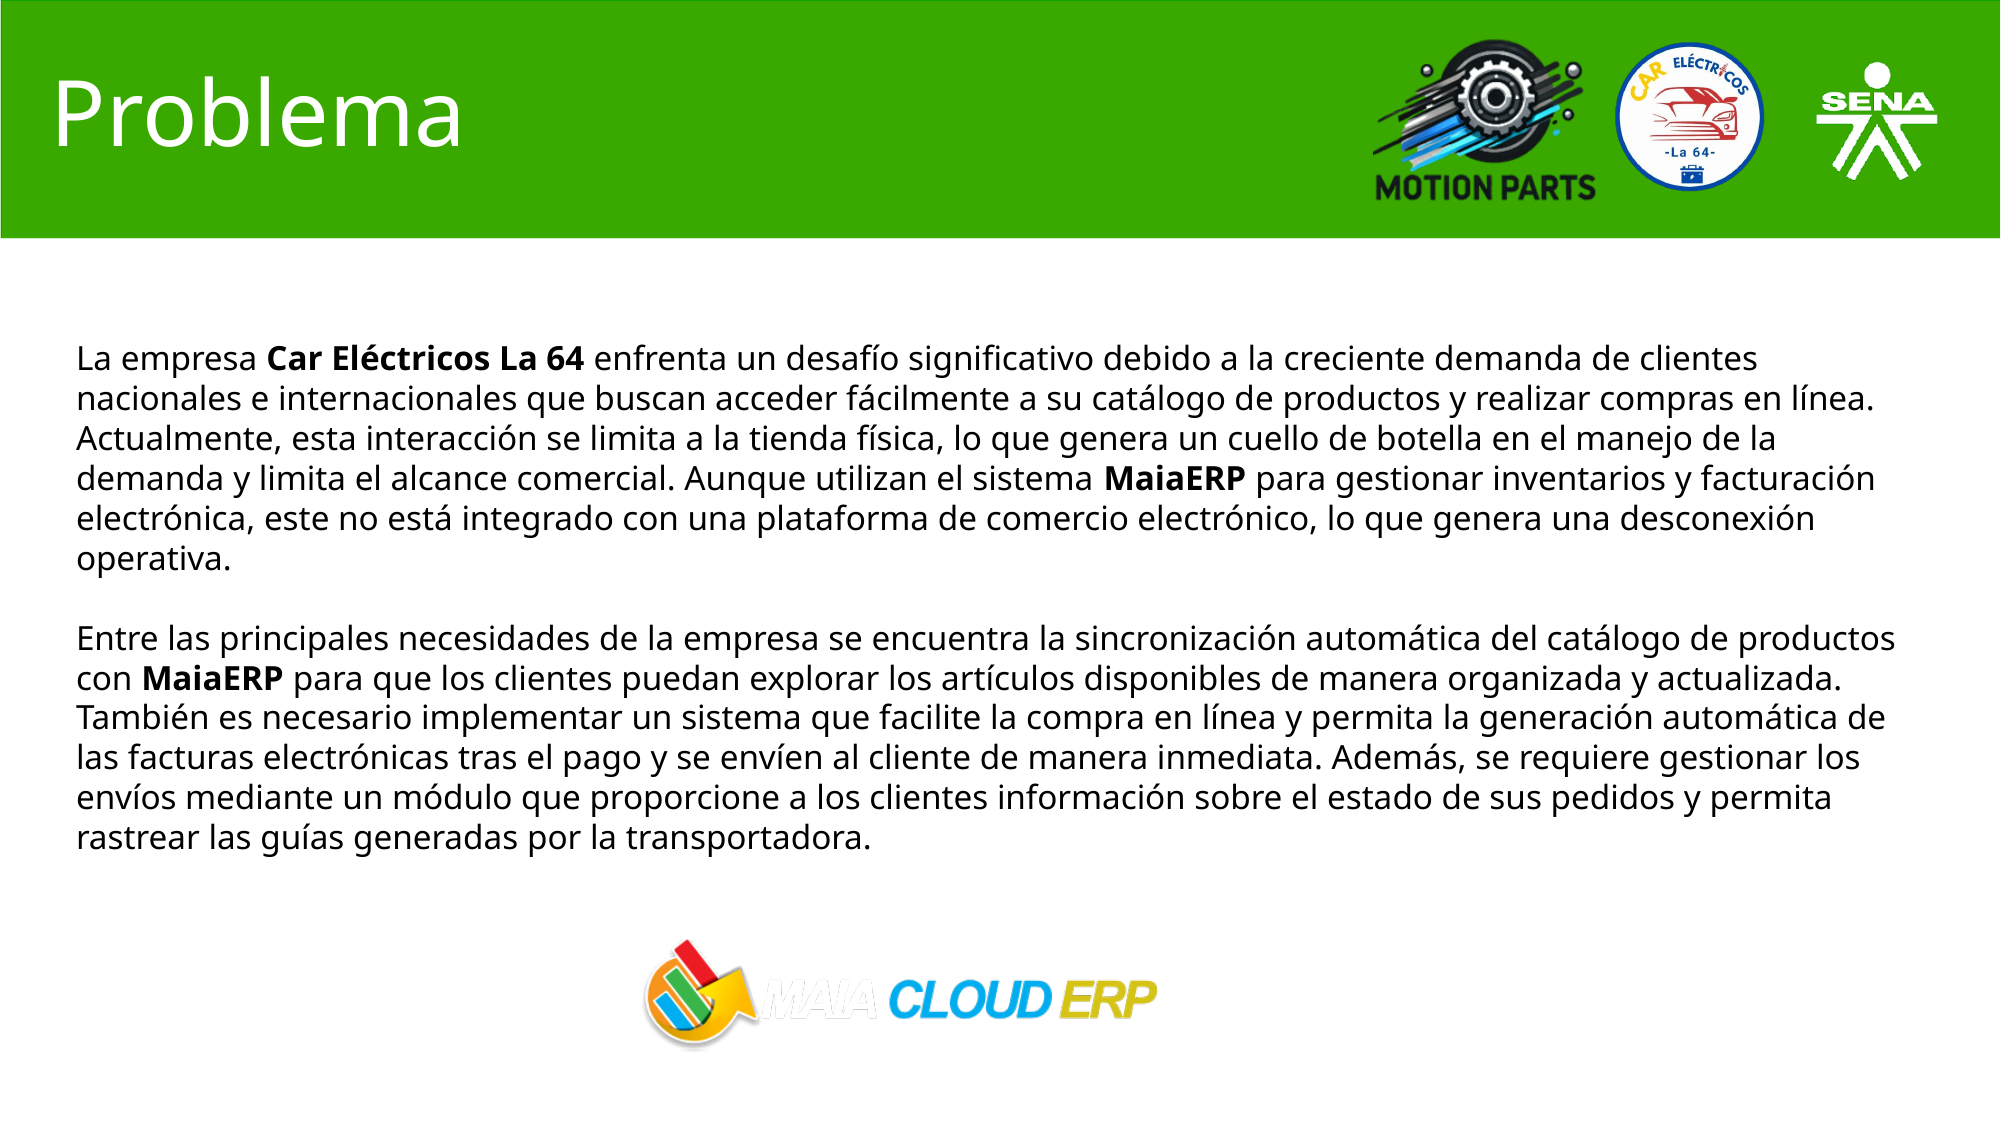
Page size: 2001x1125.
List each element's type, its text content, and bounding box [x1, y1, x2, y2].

text_box La empresa Car Eléctricos La 64 enfrenta un desafío significativo debido a la creciente demanda de clientes nacionales e internacionales que buscan acceder fácilmente a su catálogo de productos y realizar compras en línea. Actualmente, esta interacción se limita a la tienda física, lo que genera un cuello de botella en el manejo de la demanda y limita el alcance comercial. Aunque utilizan el sistema MaiaERP para gestionar inventarios y facturación electrónica, este no está integrado con una plataforma de comercio electrónico, lo que genera una desconexión operativa. Entre las principales necesidades de la empresa se encuentra la sincronización automática del catálogo de productos con MaiaERP para que los clientes puedan explorar los artículos disponibles de manera organizada y actualizada. También es necesario implementar un sistema que facilite la compra en línea y permita la generación automática de las facturas electrónicas tras el pago y se envíen al cliente de manera inmediata. Además, se requiere gestionar los envíos mediante un módulo que proporcione a los clientes información sobre el estado de sus pedidos y permita rastrear las guías generadas por la transportadora. [61, 329, 1939, 864]
title Problema [35, 7, 679, 226]
picture [0, 0, 2001, 1125]
